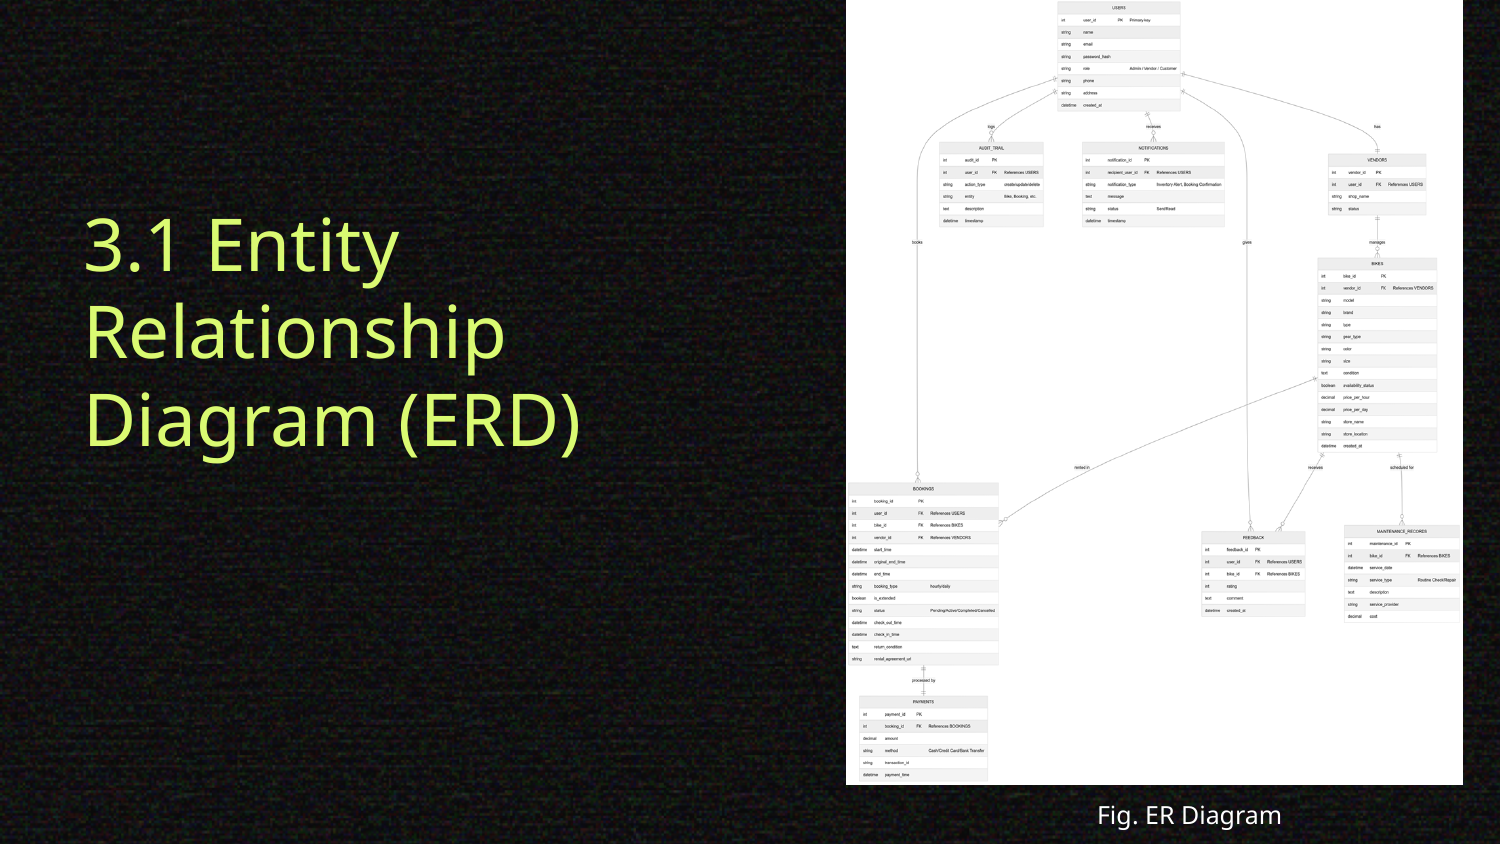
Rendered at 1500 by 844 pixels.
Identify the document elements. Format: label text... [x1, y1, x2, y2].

text_box Fig. ER Diagram [1082, 794, 1335, 844]
picture [0, 0, 1500, 844]
title 3.1 Entity Relationship Diagram (ERD) [68, 183, 732, 661]
